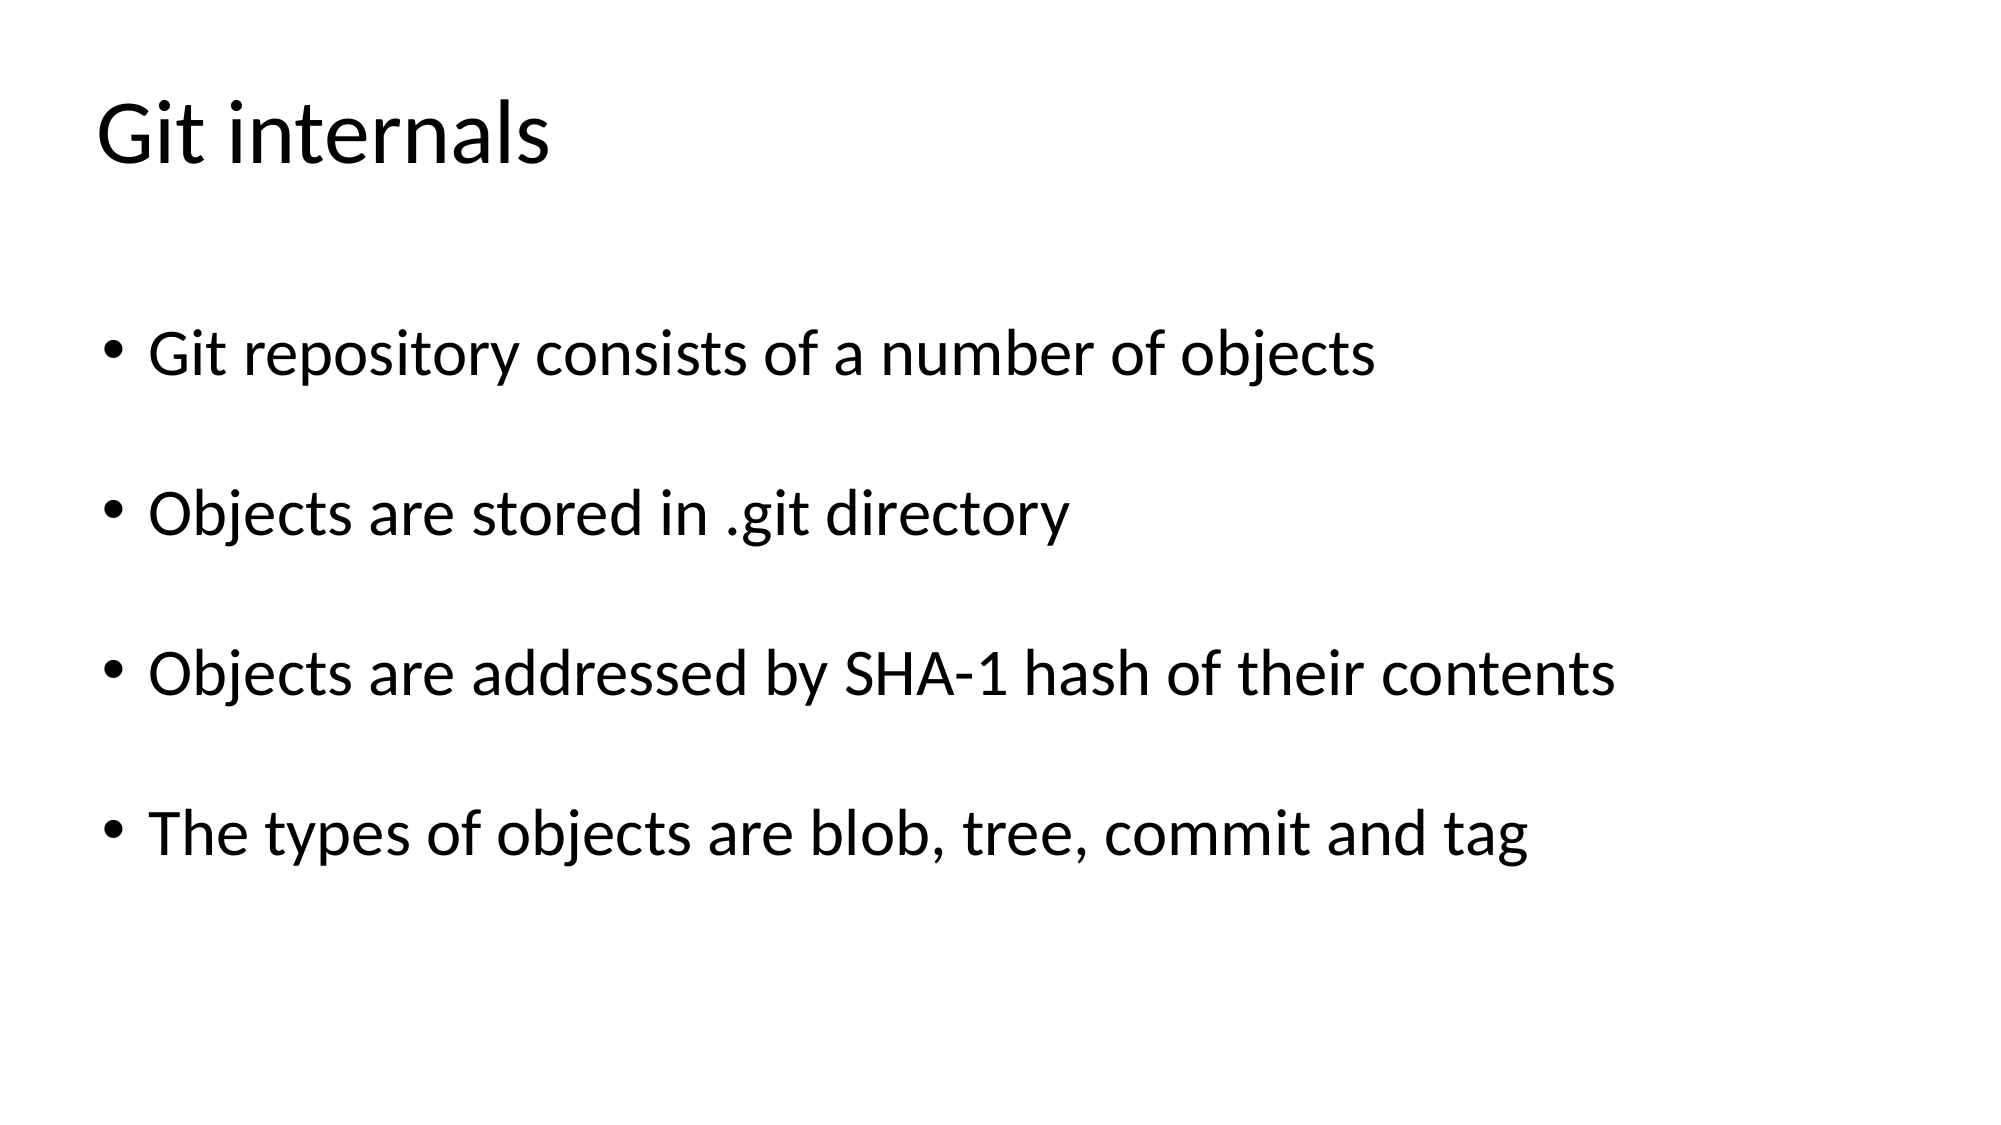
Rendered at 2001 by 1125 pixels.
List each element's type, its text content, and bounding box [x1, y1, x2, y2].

text_box Git internals [81, 64, 567, 190]
text_box Git repository consists of a number of objects Objects are stored in .git directory Objects are addressed by SHA-1 hash of their contents The types of objects are blob, tree, commit and tag [87, 221, 1632, 1036]
